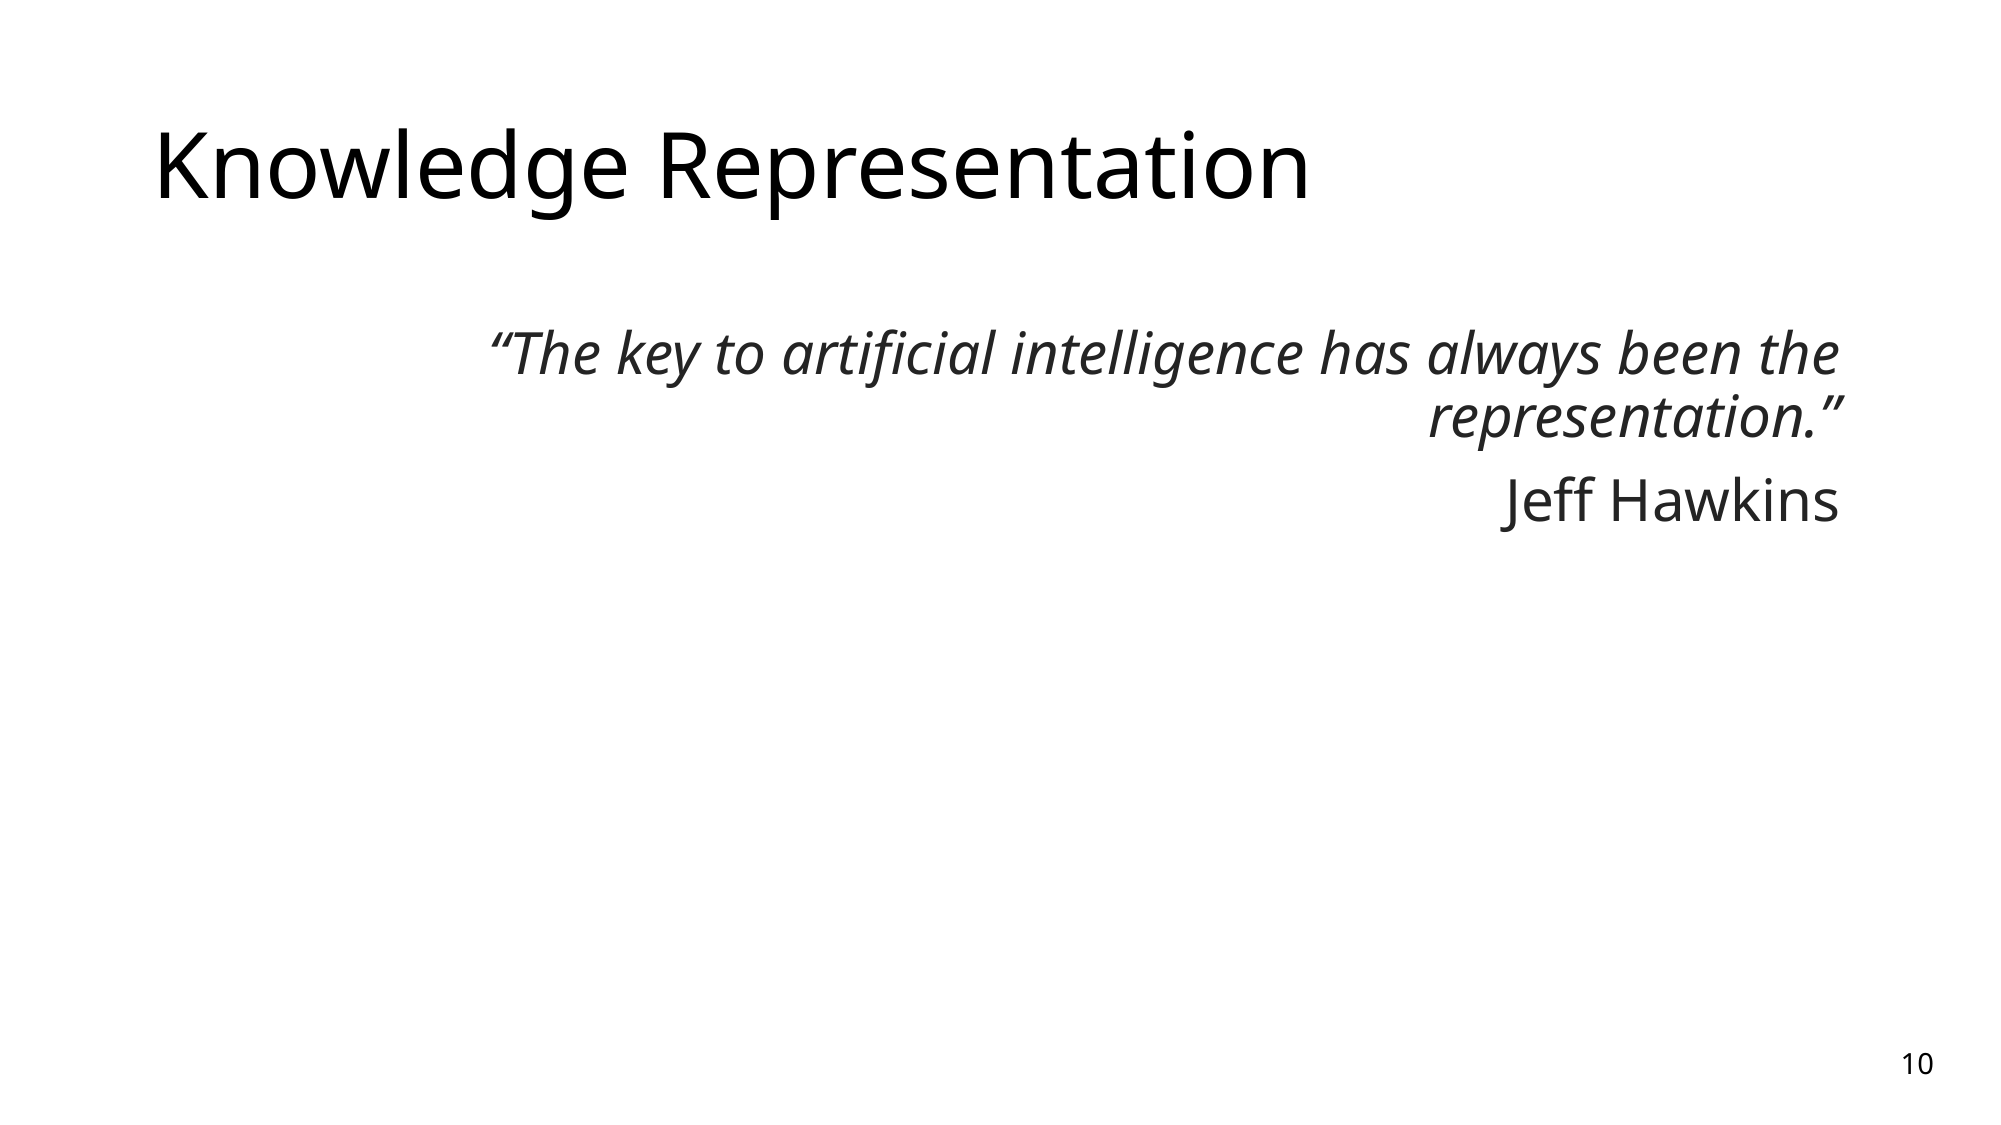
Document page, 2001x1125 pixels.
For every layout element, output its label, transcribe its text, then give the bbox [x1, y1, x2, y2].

slide_number 10 [1499, 1035, 1949, 1096]
title Knowledge Representation [137, 59, 1863, 278]
list “The key to artificial intelligence has always been the representation.” Jeff Hawkins [130, 316, 1856, 571]
